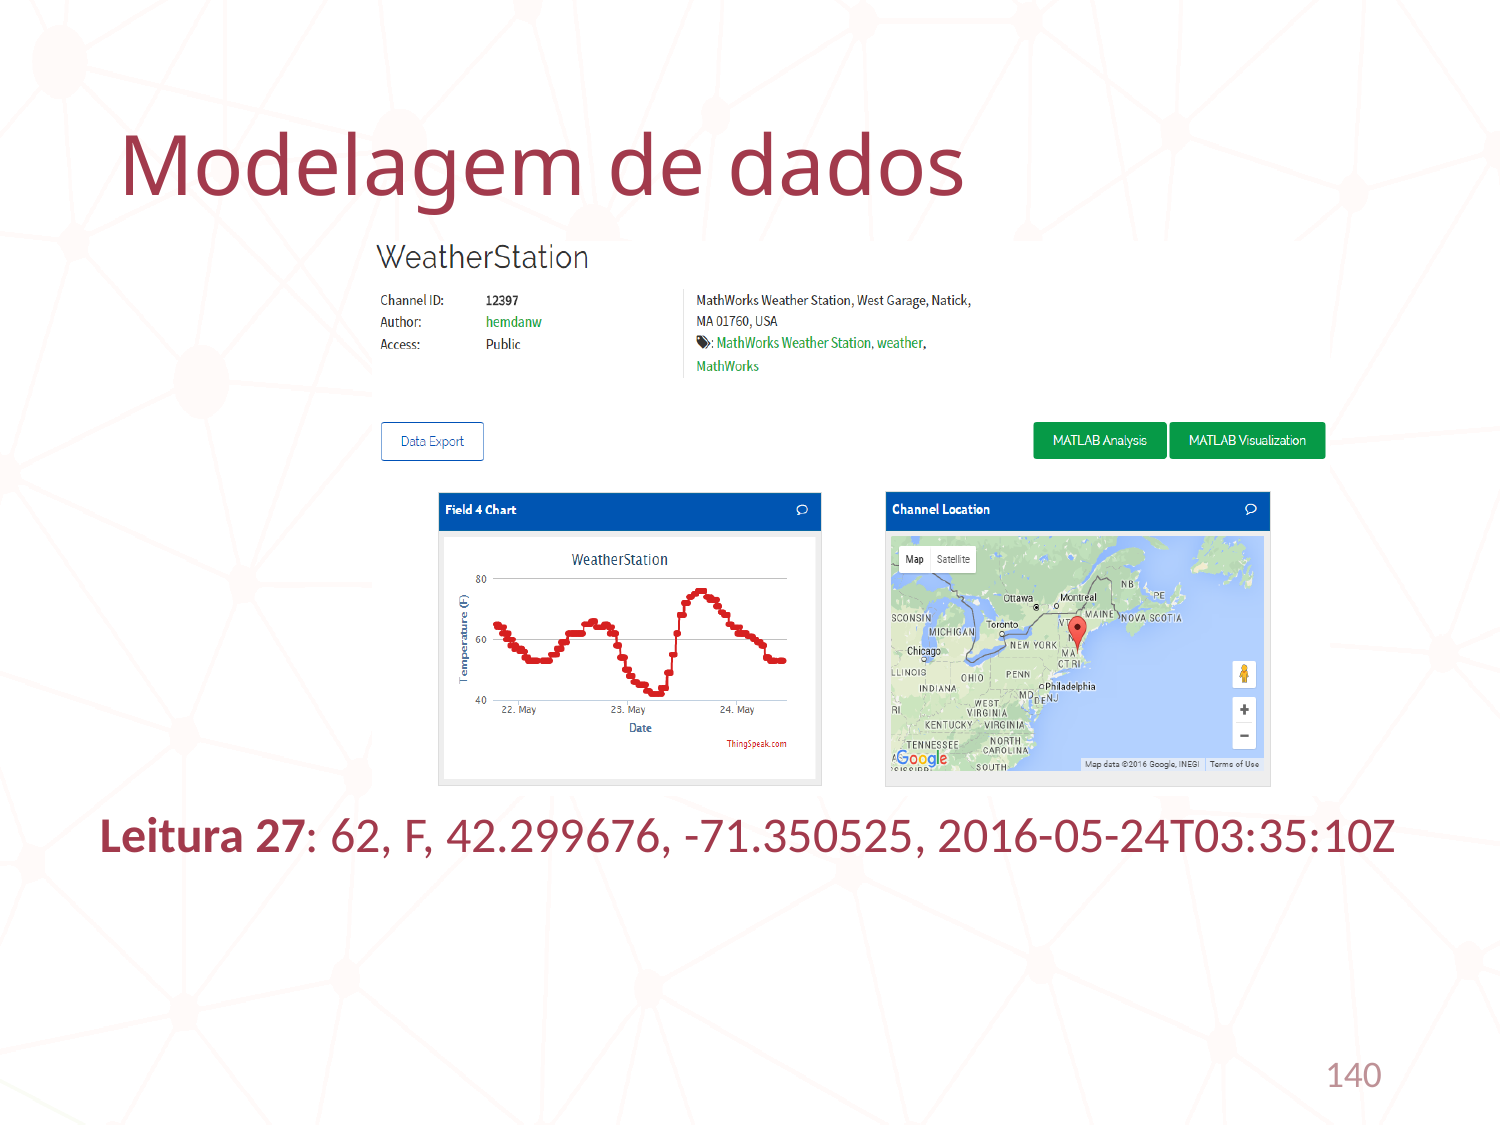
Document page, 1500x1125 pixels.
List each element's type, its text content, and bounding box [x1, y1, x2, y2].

slide_number 140 [1059, 1042, 1397, 1103]
title Modelagem de dados [103, 59, 1397, 278]
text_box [372, 241, 1330, 796]
text_box Leitura 27: 62, F, 42.299676, -71.350525, 2016-05-24T03:35:10Z [85, 795, 1440, 871]
